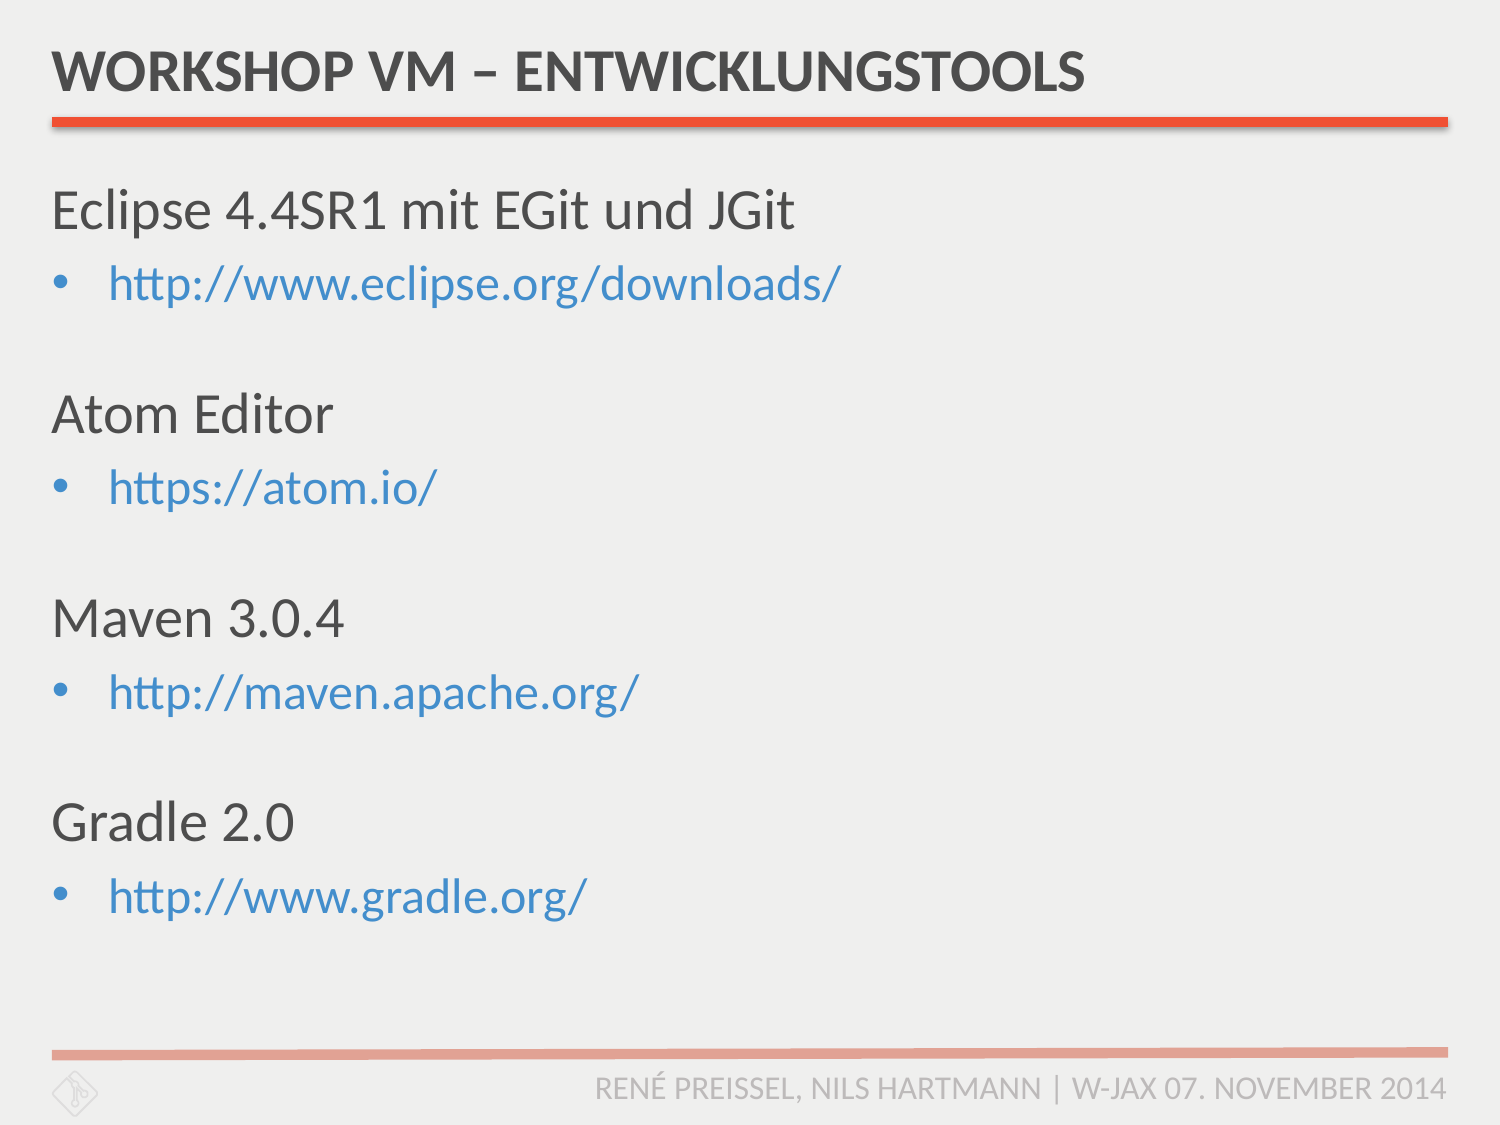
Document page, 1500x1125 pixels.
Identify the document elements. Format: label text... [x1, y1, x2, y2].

list Eclipse 4.4SR1 mit EGit und JGit http://www.eclipse.org/downloads/ Atom Editor https://atom.io/ Maven 3.0.4 http://maven.apache.org/ Gradle 2.0 http://www.gradle.org/ [51, 170, 1449, 1005]
title WORKSHOP VM – ENTWICKLUNGSTOOLS [51, 30, 1483, 104]
